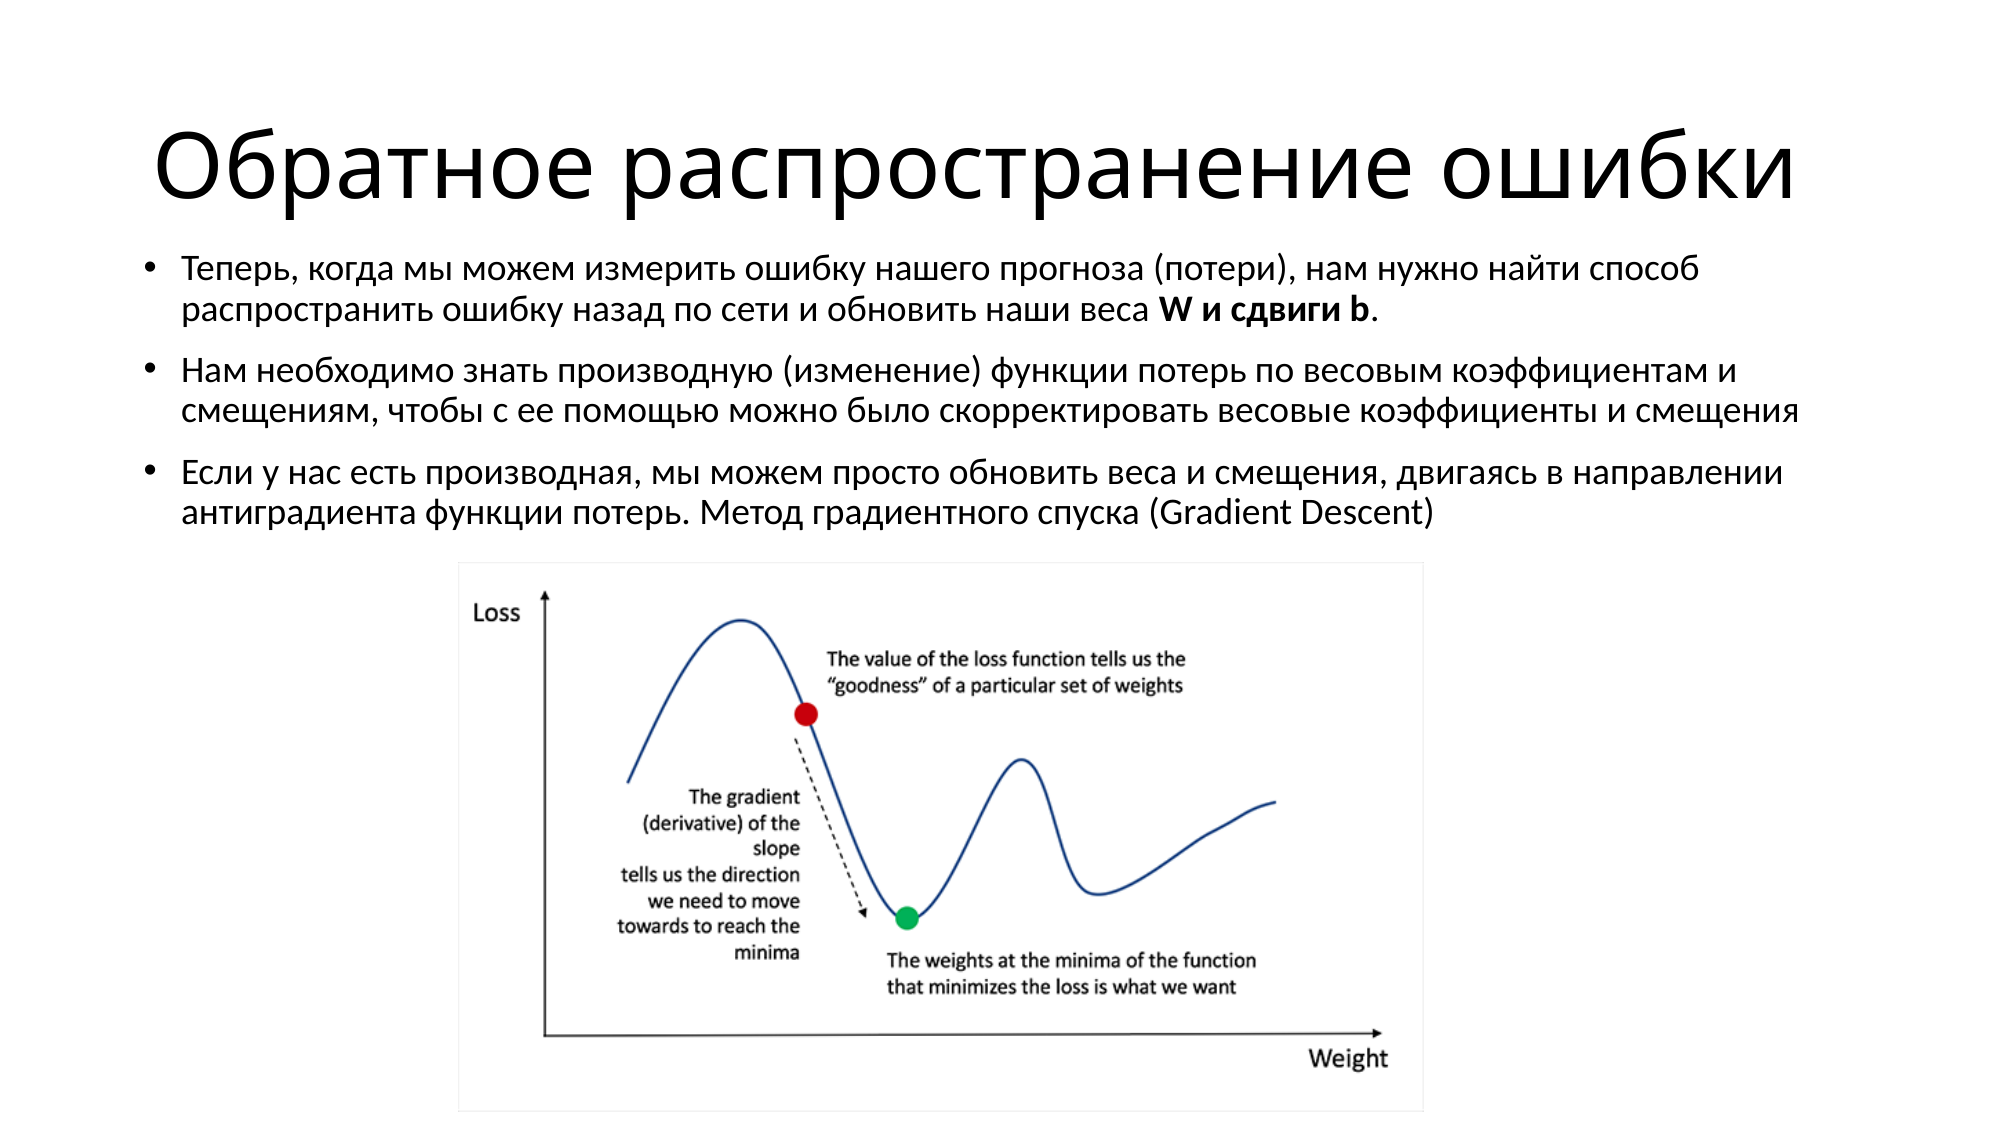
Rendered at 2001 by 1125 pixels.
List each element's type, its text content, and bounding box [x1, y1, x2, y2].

list Теперь, когда мы можем измерить ошибку нашего прогноза (потери), нам нужно найти способ распространить ошибку назад по сети и обновить наши веса W и сдвиги b. Нам необходимо знать производную (изменение) функции потерь по весовым коэффициентам и смещениям, чтобы с ее помощью можно было скорректировать весовые коэффициенты и смещения Если у нас есть производная, мы можем просто обновить веса и смещения, двигаясь в направлении антиградиента функции потерь. Метод градиентного спуска (Gradient Descent) [128, 240, 1854, 955]
picture [458, 562, 1424, 1112]
title Обратное распространение ошибки [137, 59, 1863, 278]
